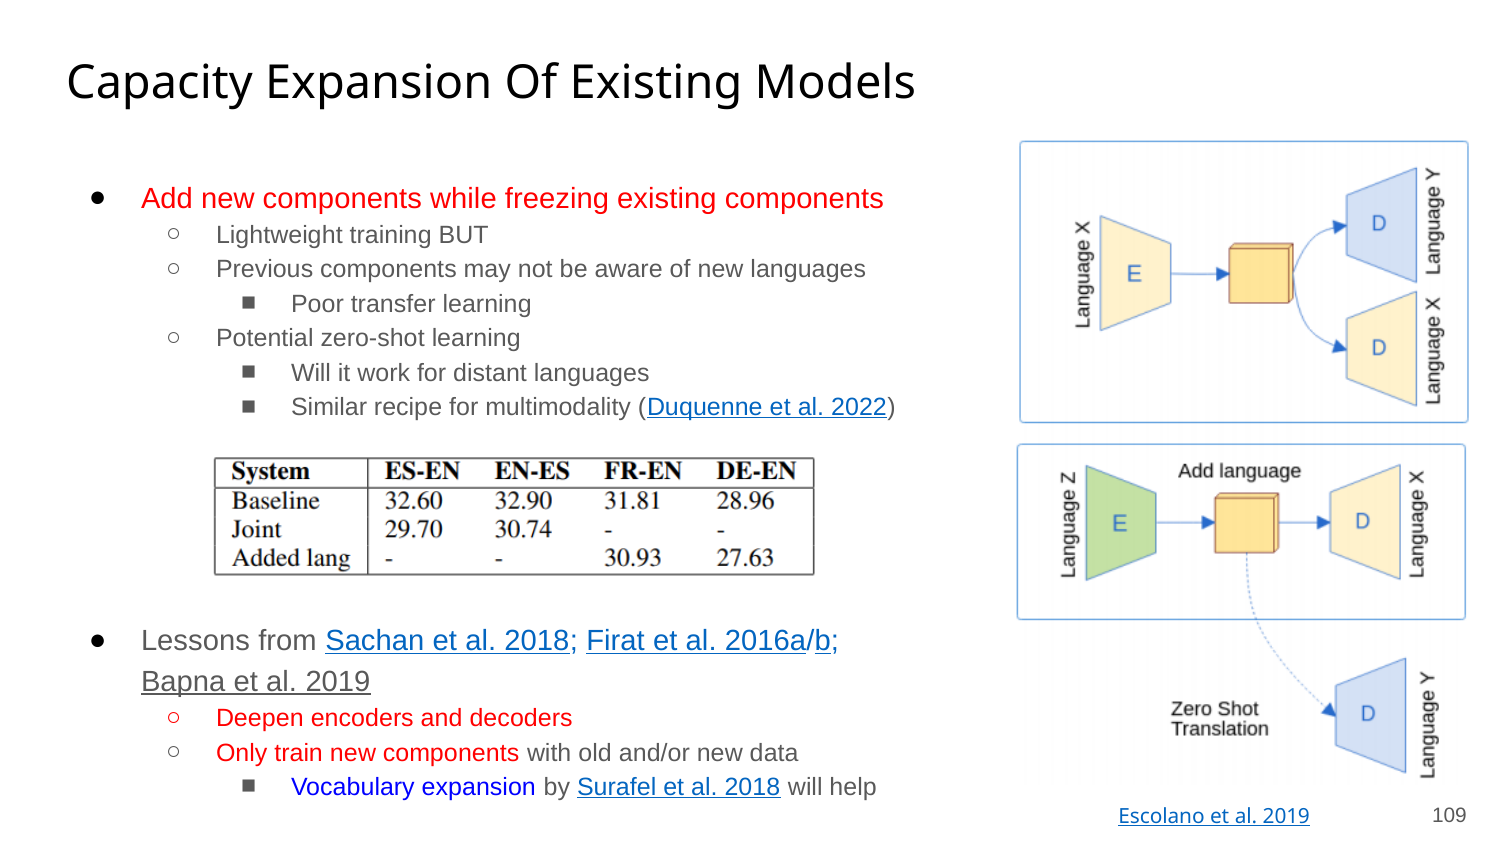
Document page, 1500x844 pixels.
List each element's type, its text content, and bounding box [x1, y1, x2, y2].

list Add new components while freezing existing components Lightweight training BUT Previous components may not be aware of new languages Poor transfer learning Potential zero-shot learning Will it work for distant languages Similar recipe for multimodality (Duquenne et al. 2022) Lessons from Sachan et al. 2018; Firat et al. 2016a/b; Bapna et al. 2019 Deepen encoders and decoders Only train new components with old and/or new data Vocabulary expansion by Surafel et al. 2018 will help [51, 158, 978, 832]
text_box Escolano et al. 2019 [832, 788, 1325, 844]
title Capacity Expansion Of Existing Models [51, 36, 1449, 131]
picture [196, 428, 833, 592]
slide_number ‹#› [1391, 802, 1482, 844]
picture [992, 130, 1481, 796]
